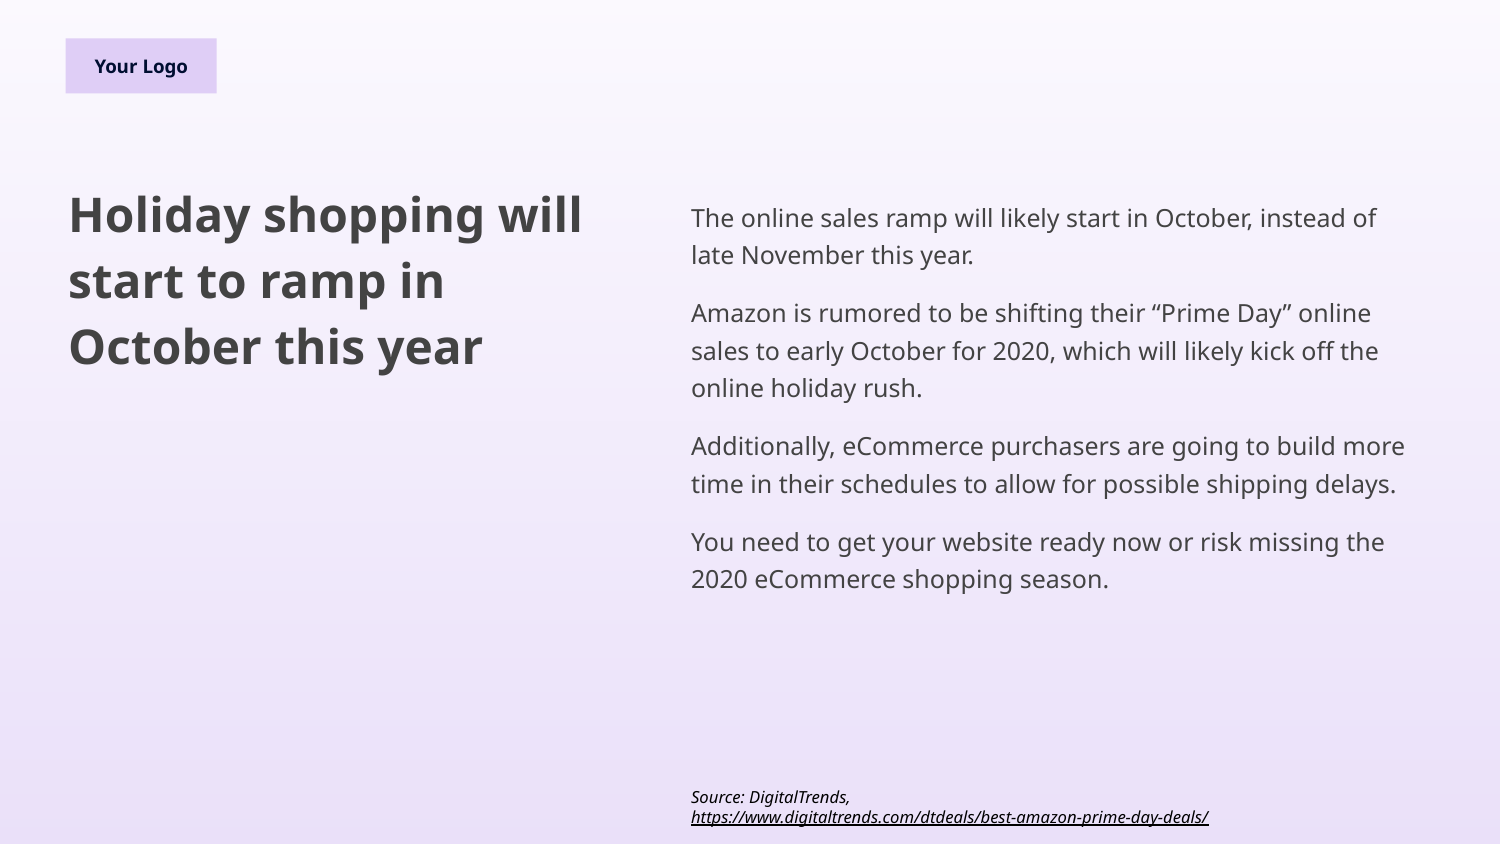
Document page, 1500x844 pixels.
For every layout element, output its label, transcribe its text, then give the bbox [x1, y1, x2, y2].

title Holiday shopping will start to ramp in October this year [53, 161, 634, 716]
text_box Your Logo [65, 38, 217, 94]
text_box Source: DigitalTrends, https://www.digitaltrends.com/dtdeals/best-amazon-prime-day-deals/ [676, 771, 1500, 827]
text_box The online sales ramp will likely start in October, instead of late November this year. Amazon is rumored to be shifting their “Prime Day” online sales to early October for 2020, which will likely kick off the online holiday rush. Additionally, eCommerce purchasers are going to build more time in their schedules to allow for possible shipping delays. You need to get your website ready now or risk missing the 2020 eCommerce shopping season. [676, 179, 1425, 670]
